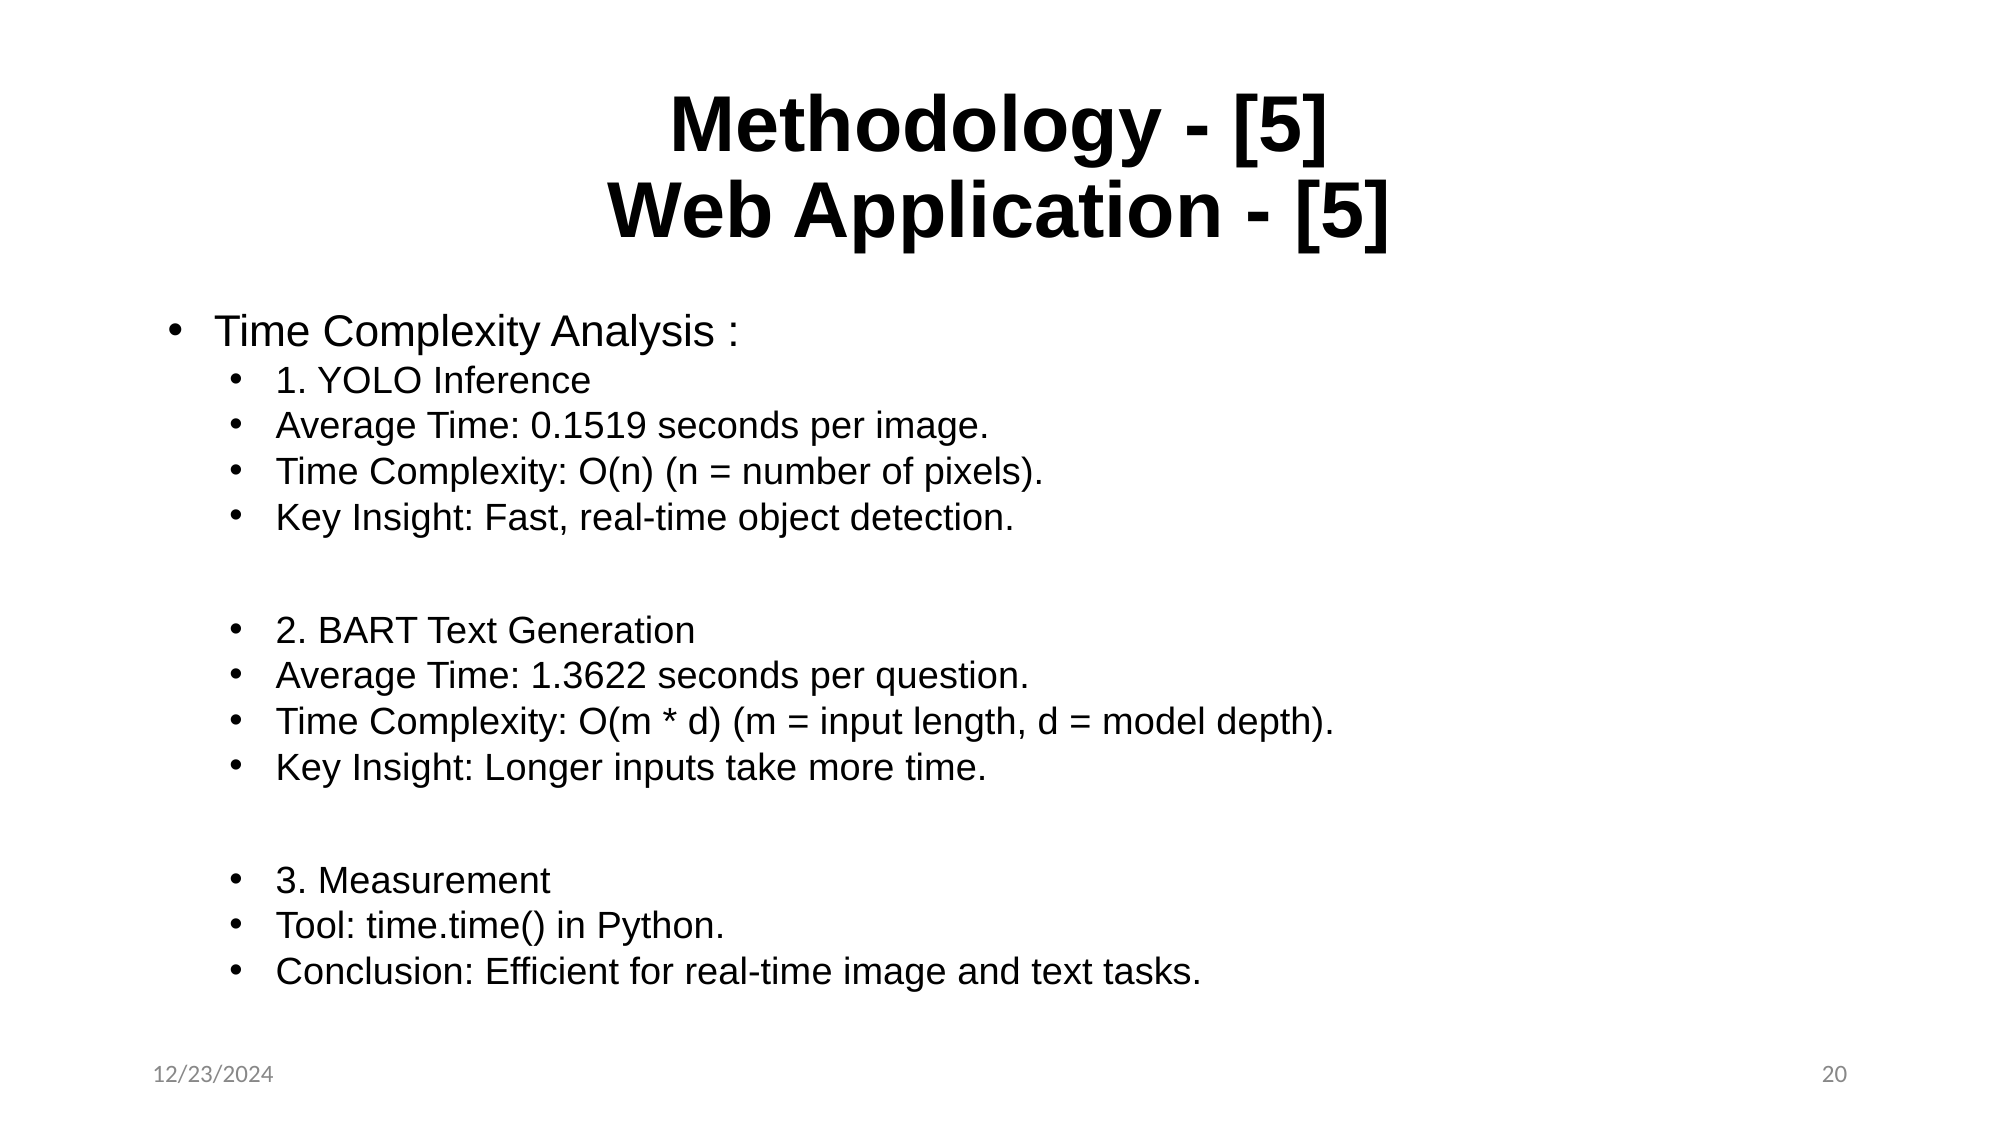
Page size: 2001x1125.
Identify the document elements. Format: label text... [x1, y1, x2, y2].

list Time Complexity Analysis : 1. YOLO Inference Average Time: 0.1519 seconds per image. Time Complexity: O(n) (n = number of pixels). Key Insight: Fast, real-time object detection. 2. BART Text Generation Average Time: 1.3622 seconds per question. Time Complexity: O(m * d) (m = input length, d = model depth). Key Insight: Longer inputs take more time. 3. Measurement Tool: time.time() in Python. Conclusion: Efficient for real-time image and text tasks. [137, 294, 1863, 1009]
title Methodology - [5] Web Application - [5] [137, 59, 1863, 278]
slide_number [137, 1042, 588, 1103]
slide_number 20 [1412, 1042, 1863, 1103]
